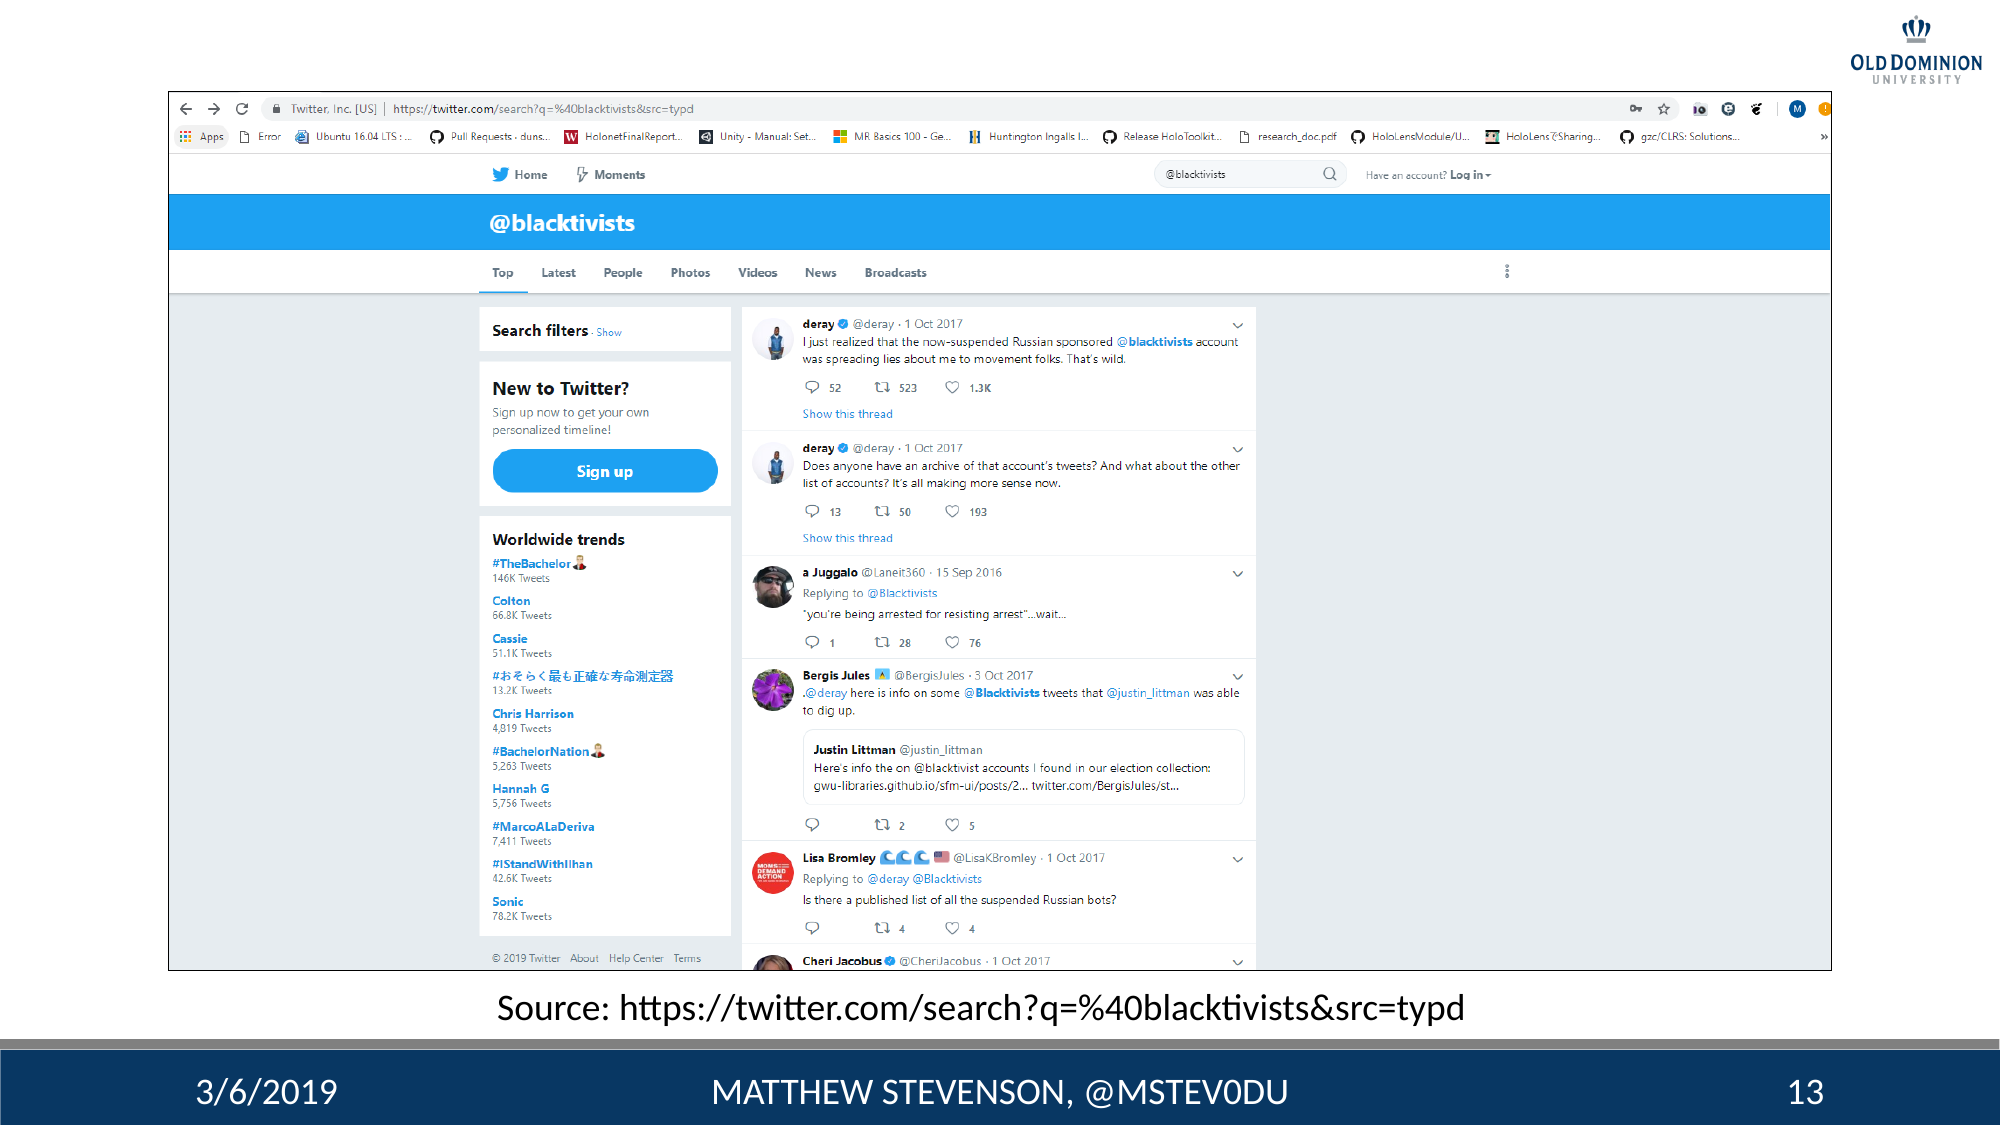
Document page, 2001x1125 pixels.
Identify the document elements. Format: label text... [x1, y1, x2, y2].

slide_number 13 [1624, 1059, 1840, 1120]
text_box Source: https://twitter.com/search?q=%40blacktivists&src=typd [482, 979, 1518, 1035]
footer Matthew Stevenson, @mstev0du [604, 1059, 1396, 1120]
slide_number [180, 1059, 586, 1120]
picture [1851, 15, 1982, 84]
picture [167, 90, 1832, 972]
